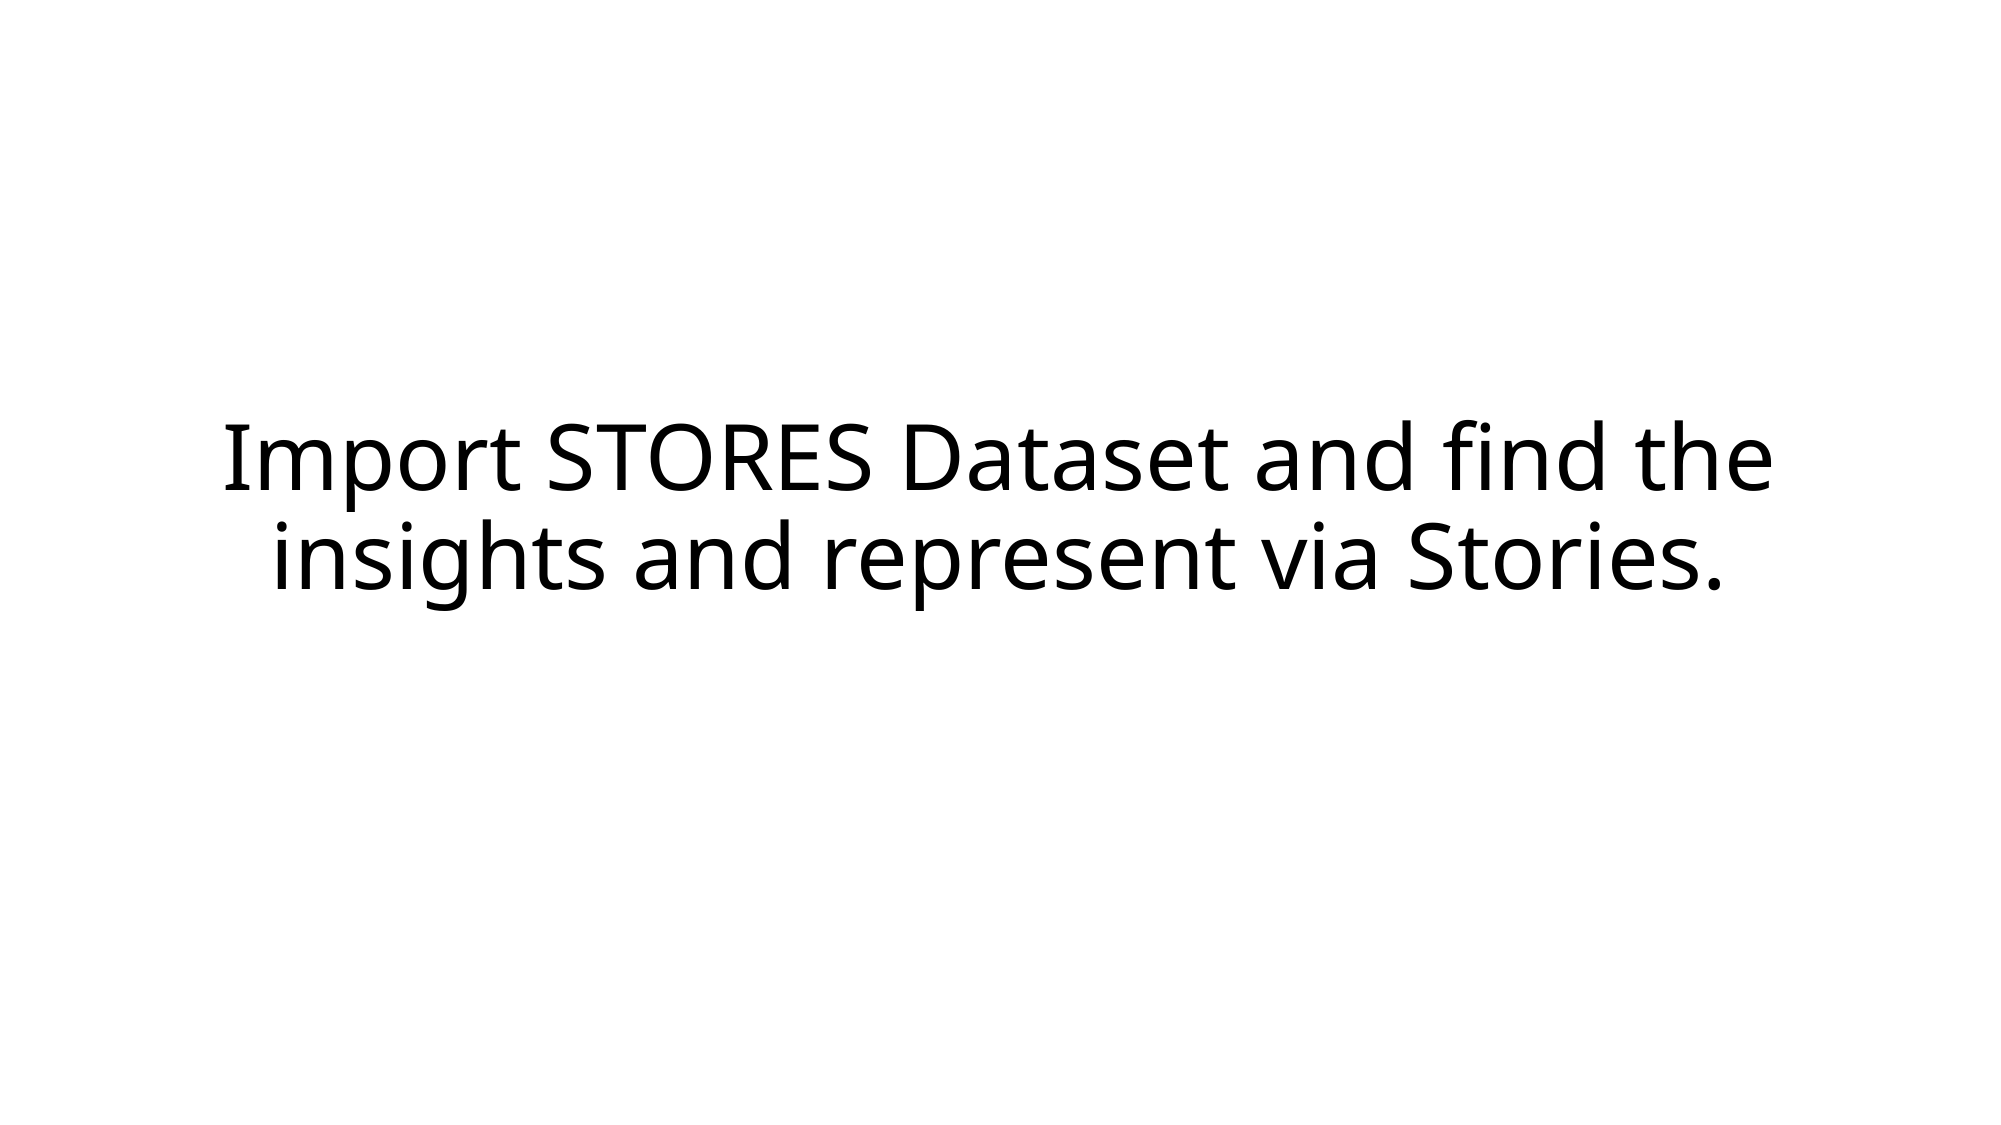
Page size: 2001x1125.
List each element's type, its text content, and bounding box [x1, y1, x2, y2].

title Import STORES Dataset and find the insights and represent via Stories. [137, 401, 1863, 620]
